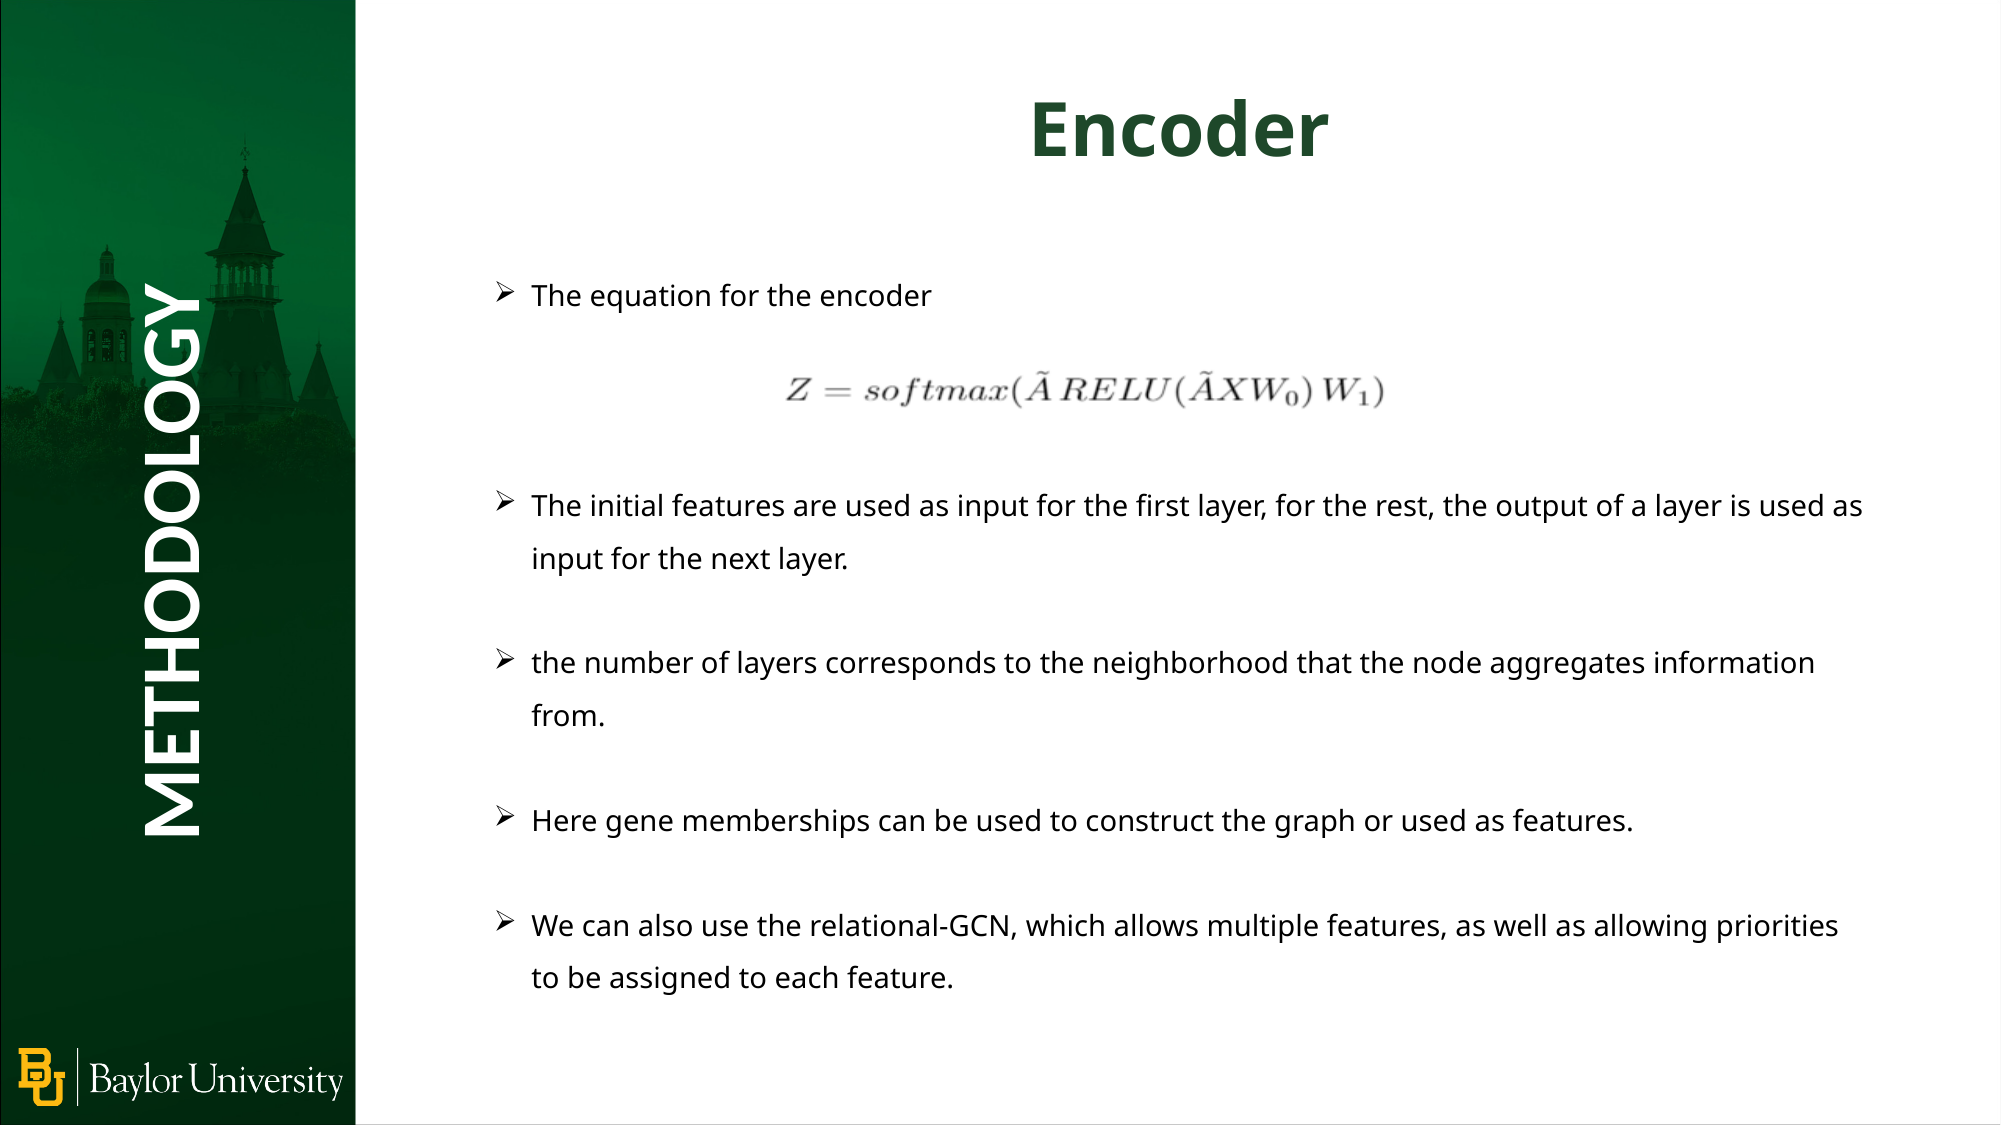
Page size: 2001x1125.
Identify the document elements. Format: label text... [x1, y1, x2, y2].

text_box The equation for the encoder The initial features are used as input for the first layer, for the rest, the output of a layer is used as input for the next layer. the number of layers corresponds to the neighborhood that the node aggregates information from. Here gene memberships can be used to construct the graph or used as features. We can also use the relational-GCN, which allows multiple features, as well as allowing priorities to be assigned to each feature. [479, 252, 1880, 1069]
text_box METHODOLOGY [119, 154, 232, 971]
text_box Encoder [479, 61, 1880, 203]
picture [0, 0, 2001, 1125]
